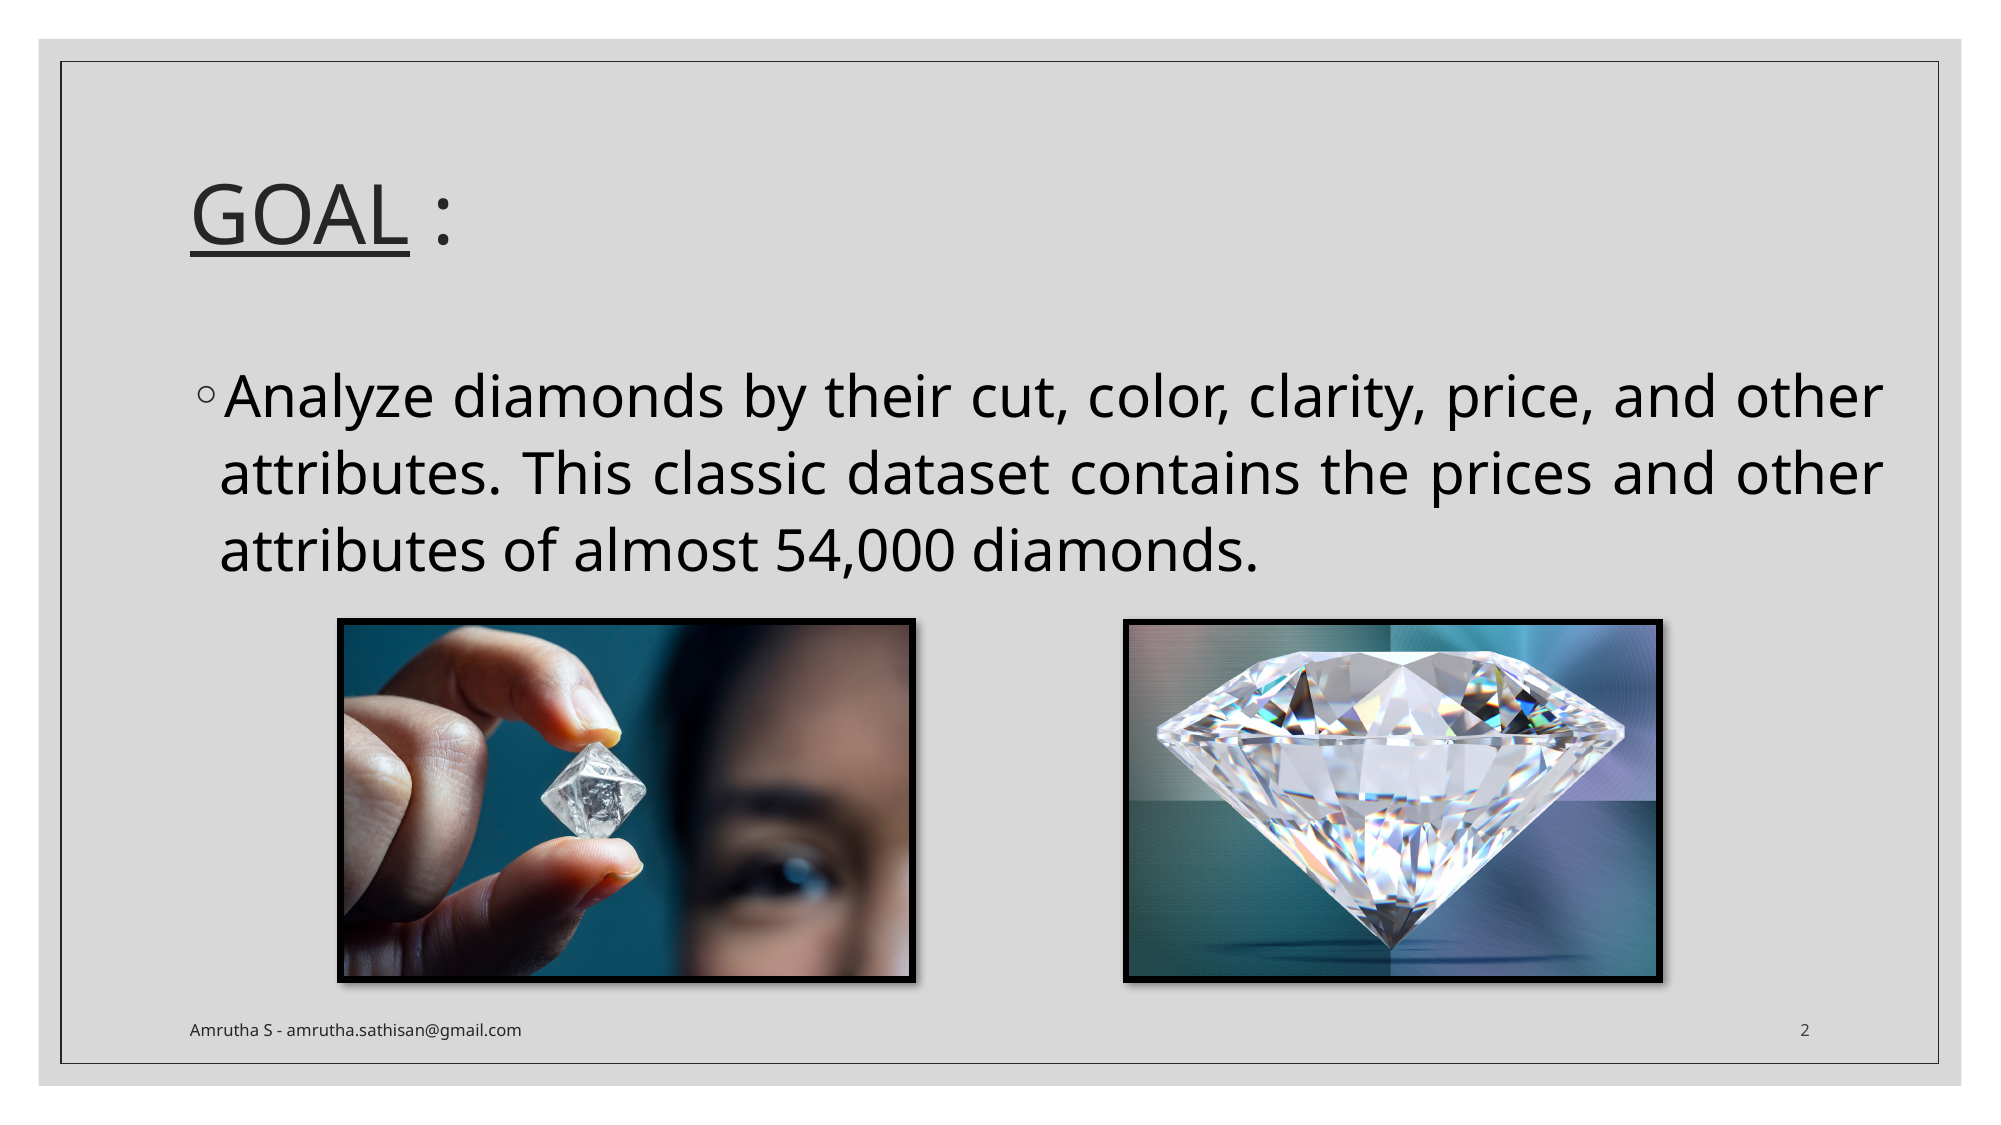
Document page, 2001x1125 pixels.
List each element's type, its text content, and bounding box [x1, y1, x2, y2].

slide_number 2 [1687, 990, 1825, 1050]
footer Amrutha S - amrutha.sathisan@gmail.com [174, 990, 1130, 1050]
title GOAL : [174, 105, 1825, 331]
picture [343, 624, 910, 977]
picture [1129, 624, 1657, 977]
list Analyze diamonds by their cut, color, clarity, price, and other attributes. This classic dataset contains the prices and other attributes of almost 54,000 diamonds. [174, 345, 1900, 977]
picture [366, 676, 374, 682]
